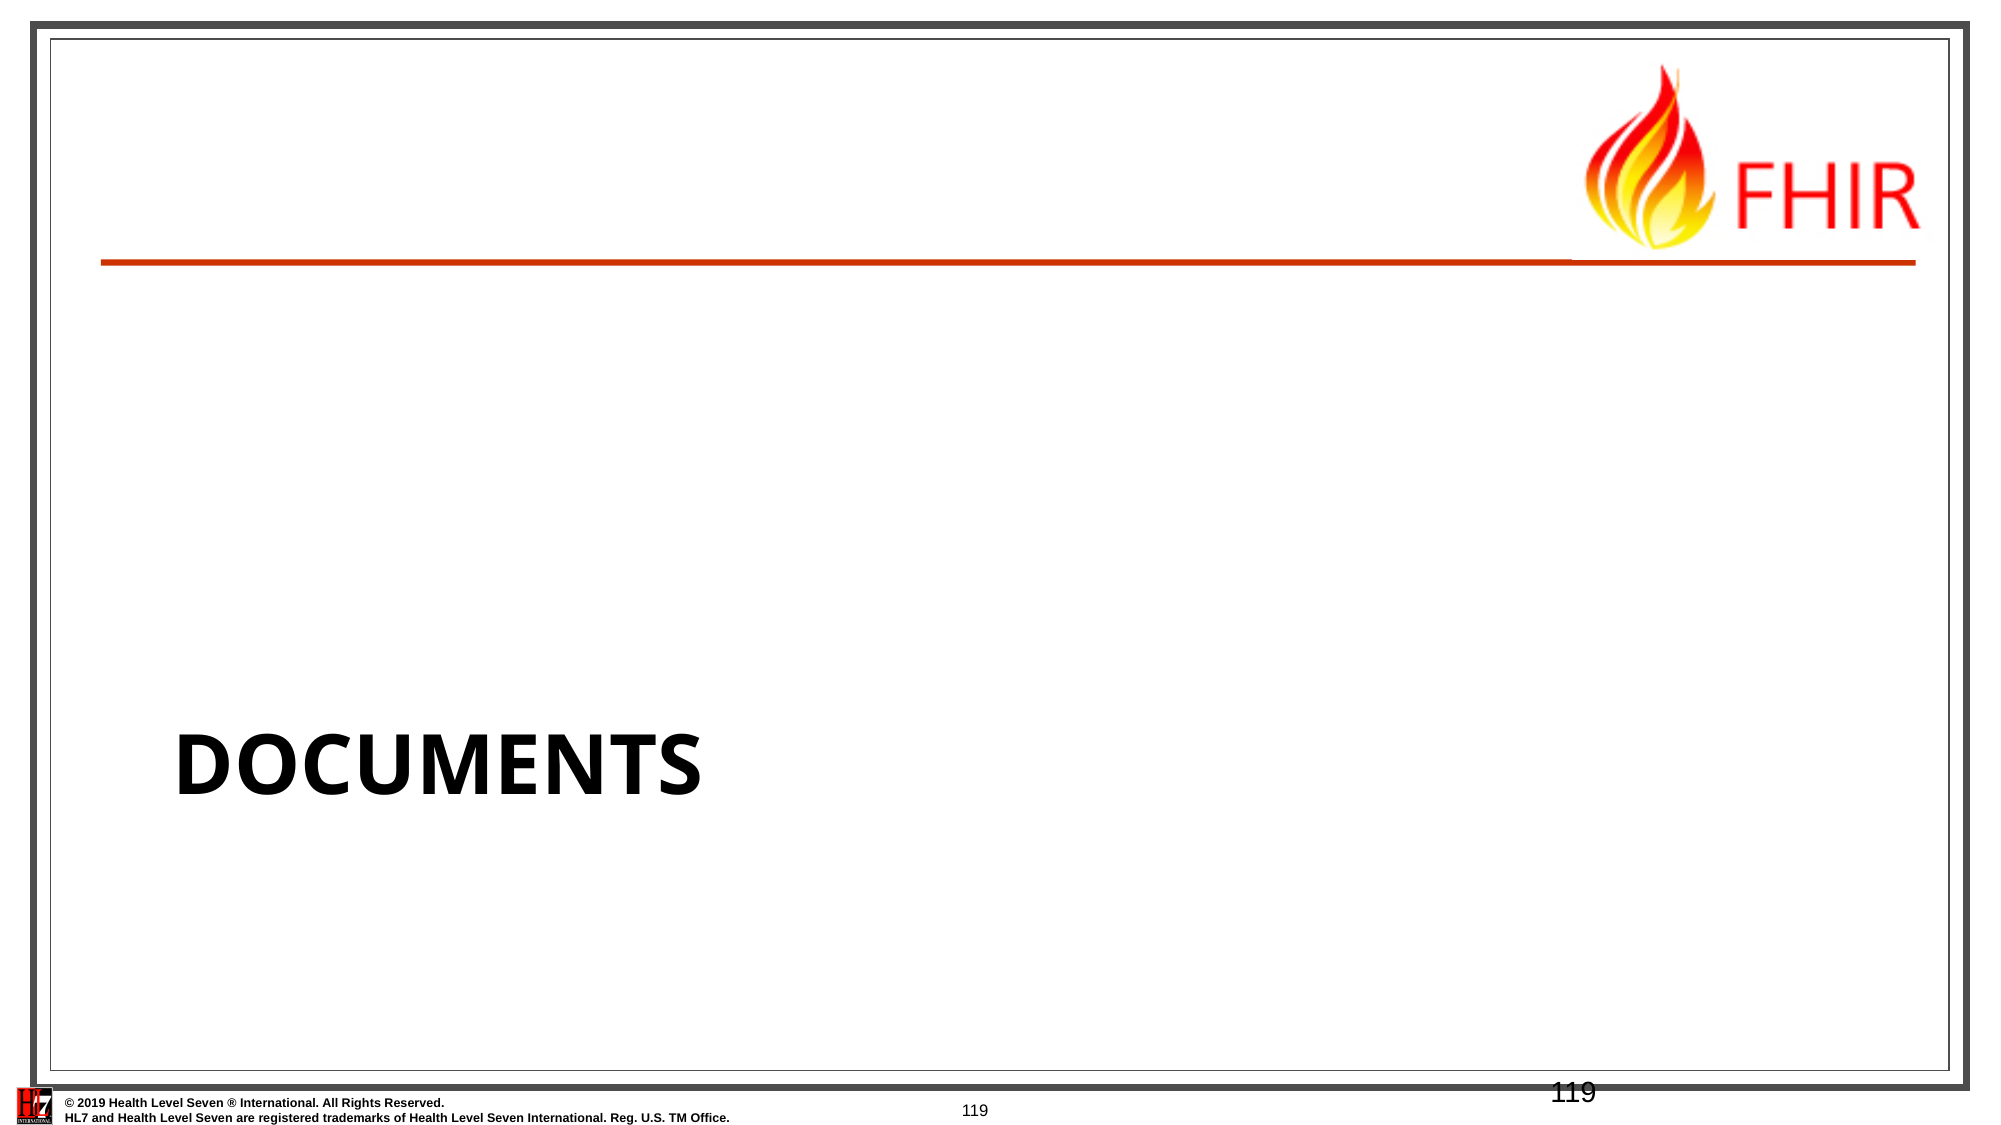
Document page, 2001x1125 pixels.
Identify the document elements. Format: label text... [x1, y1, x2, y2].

slide_number 119 [1535, 1066, 1750, 1098]
title Documents [157, 722, 1858, 947]
picture [16, 1087, 53, 1125]
picture [1571, 53, 1934, 260]
